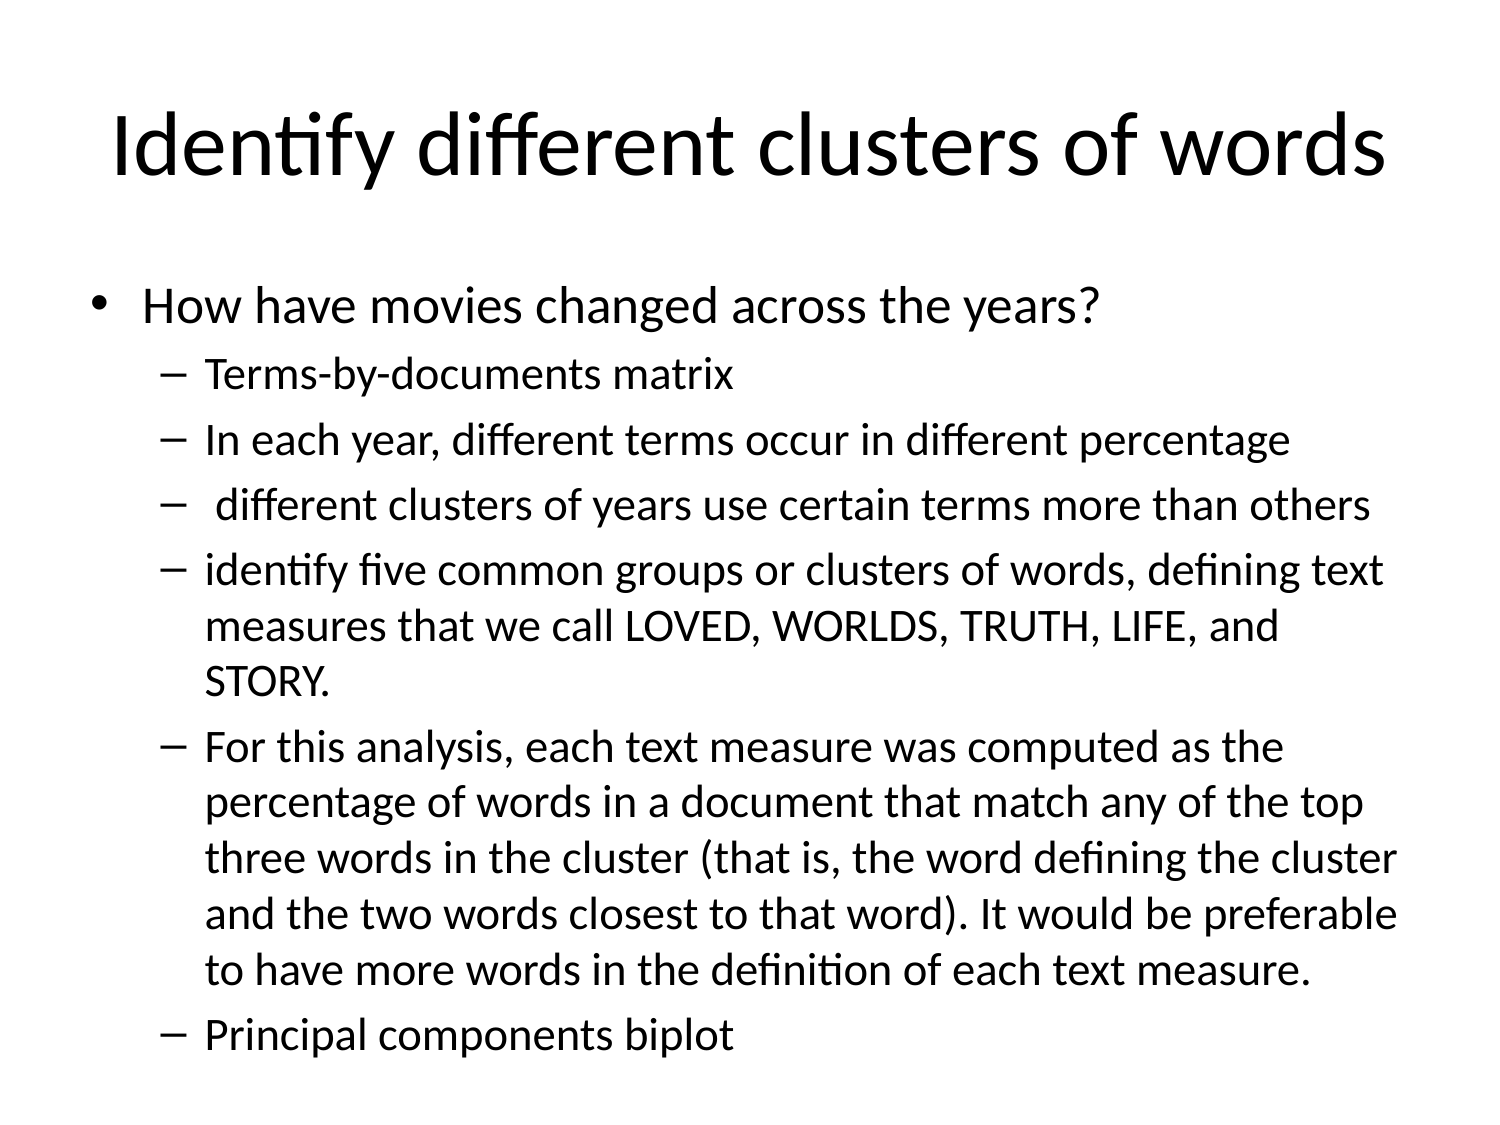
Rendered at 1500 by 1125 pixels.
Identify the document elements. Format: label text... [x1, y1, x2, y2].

list How have movies changed across the years? Terms-by-documents matrix In each year, different terms occur in different percentage different clusters of years use certain terms more than others identify five common groups or clusters of words, defining text measures that we call LOVED, WORLDS, TRUTH, LIFE, and STORY. For this analysis, each text measure was computed as the percentage of words in a document that match any of the top three words in the cluster (that is, the word defining the cluster and the two words closest to that word). It would be preferable to have more words in the definition of each text measure. Principal components biplot [75, 262, 1425, 1125]
title Identify different clusters of words [75, 45, 1425, 233]
